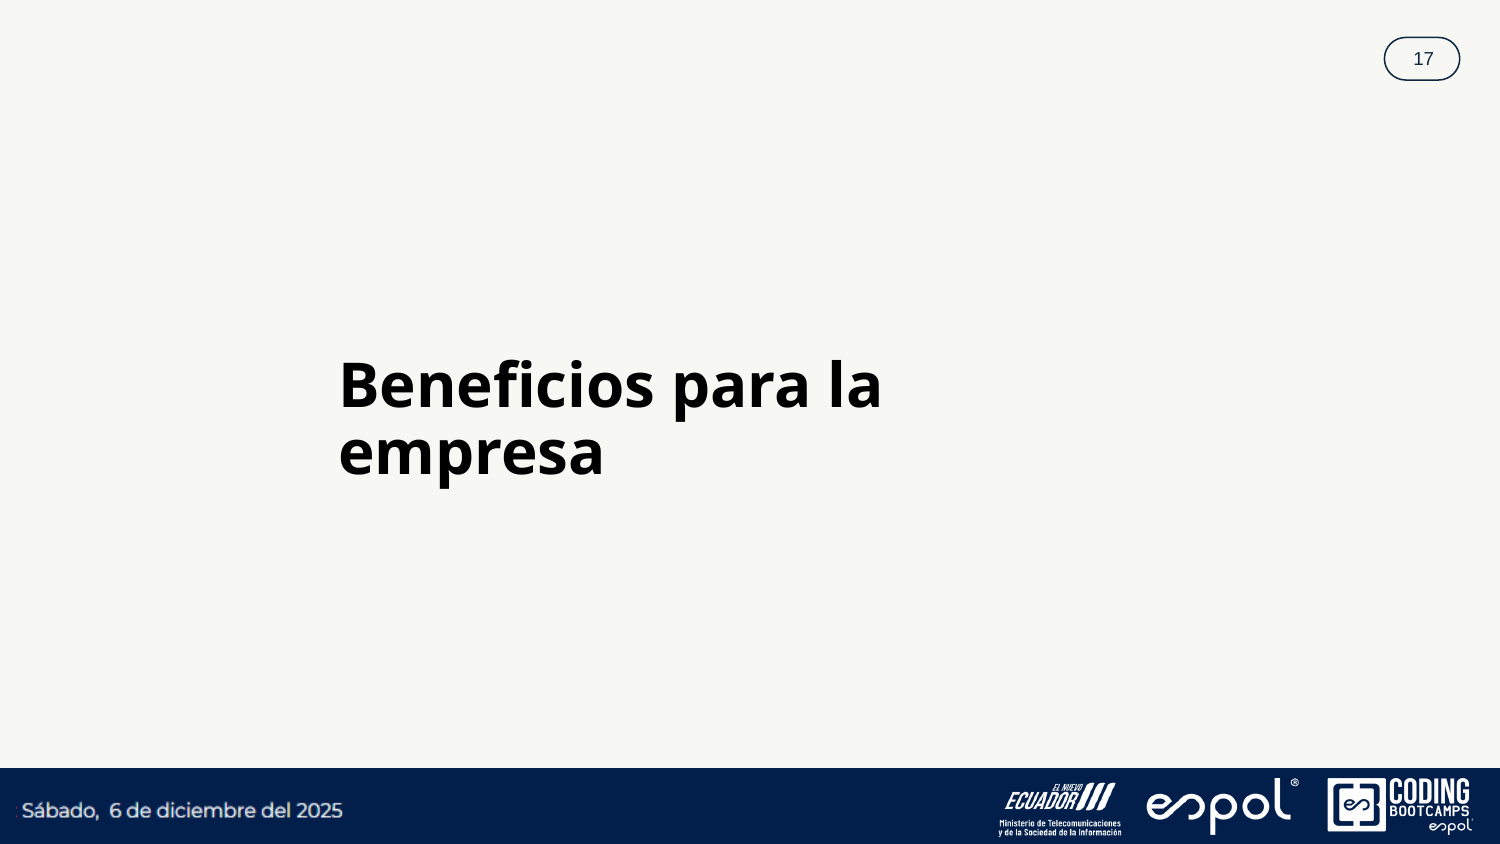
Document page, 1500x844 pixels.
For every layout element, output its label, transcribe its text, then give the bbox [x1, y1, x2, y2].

picture [1327, 778, 1474, 835]
title Beneficios para la empresa [326, 349, 1161, 495]
picture [1146, 778, 1299, 835]
picture [15, 799, 356, 825]
picture [997, 779, 1122, 838]
